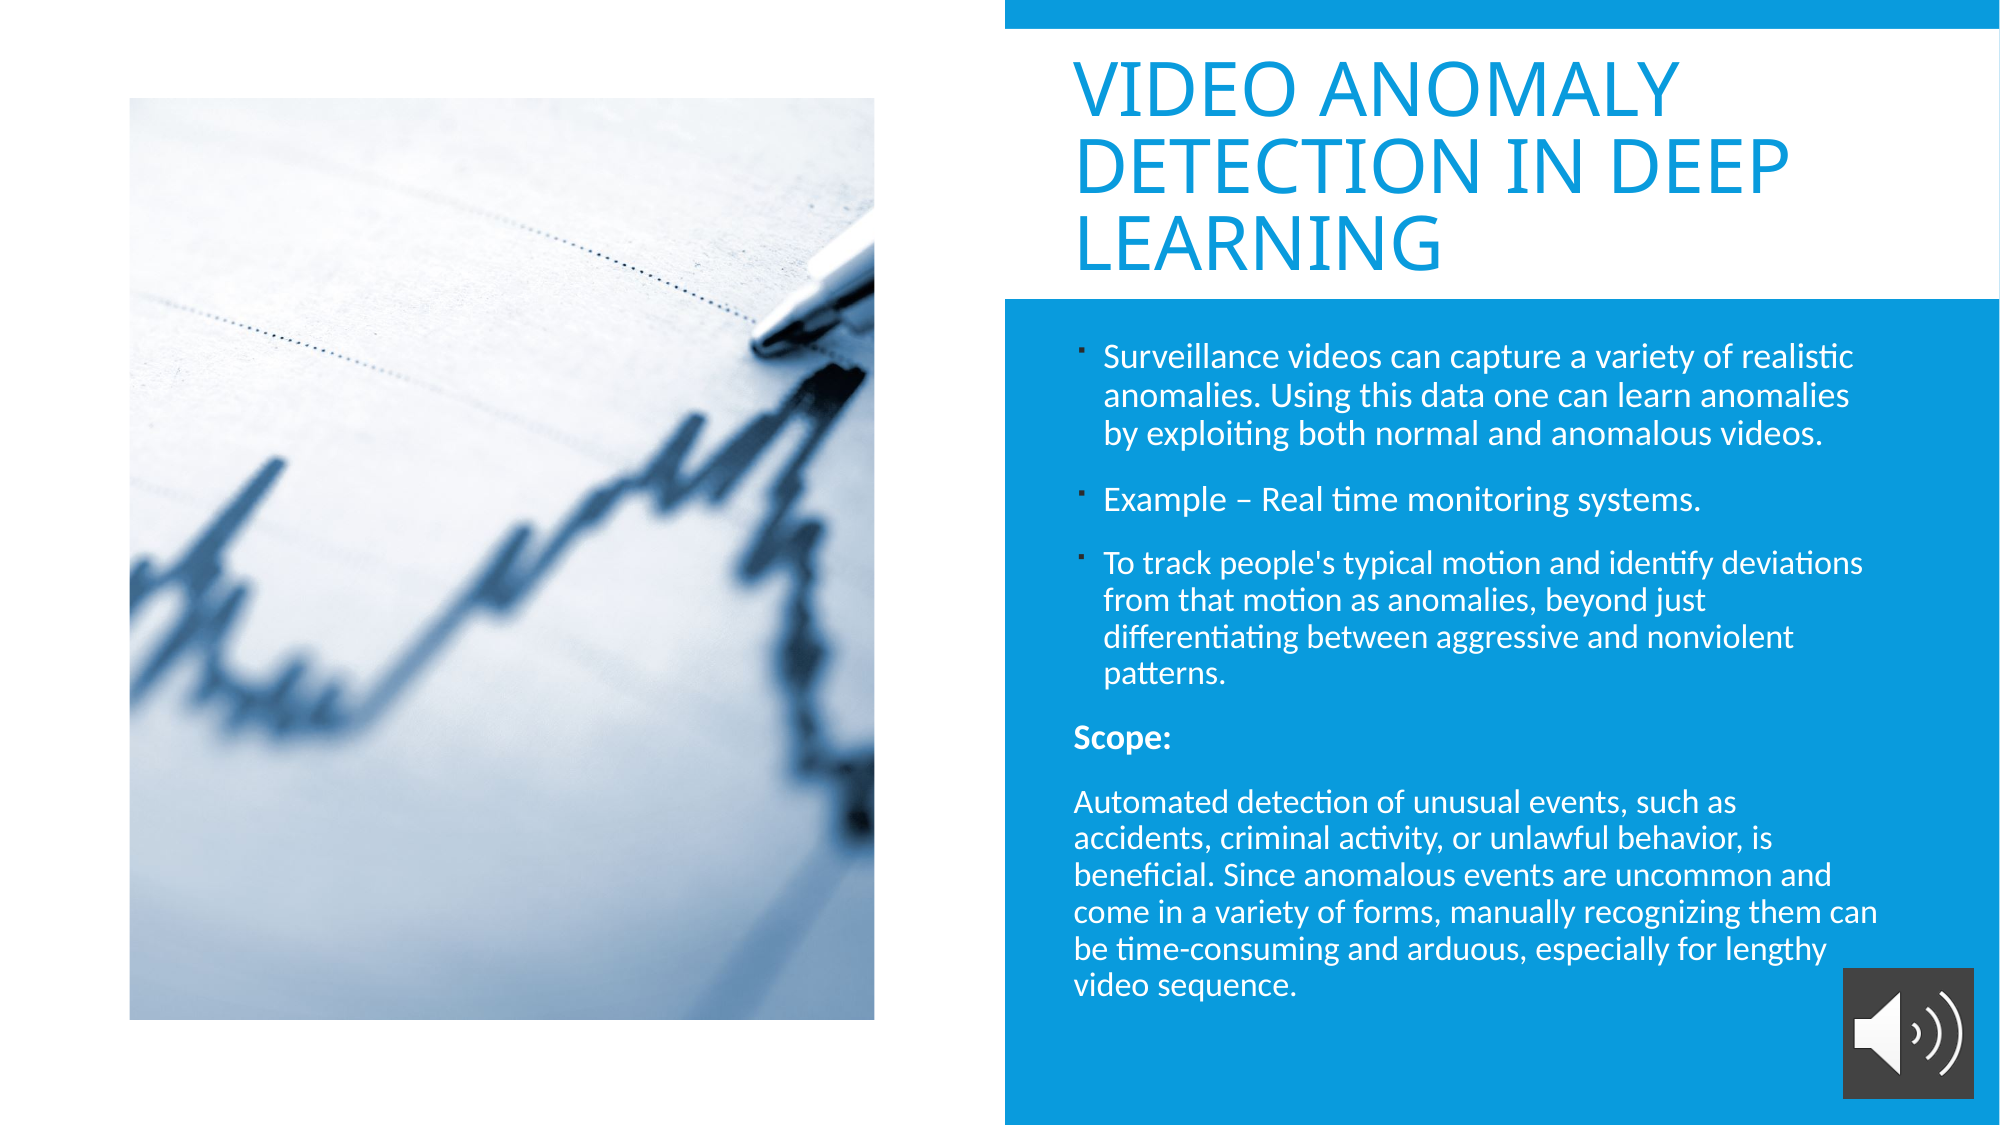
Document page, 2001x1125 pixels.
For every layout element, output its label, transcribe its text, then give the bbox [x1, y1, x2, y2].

list Surveillance videos can capture a variety of realistic anomalies. Using this data one can learn anomalies by exploiting both normal and anomalous videos. Example – Real time monitoring systems. To track people's typical motion and identify deviations from that motion as anomalies, beyond just differentiating between aggressive and nonviolent patterns. Scope: Automated detection of unusual events, such as accidents, criminal activity, or unlawful behavior, is beneficial. Since anomalous events are uncommon and come in a variety of forms, manually recognizing them can be time-consuming and arduous, especially for lengthy video sequence. [1058, 329, 1894, 1020]
text_box [1006, 300, 2000, 1125]
picture [129, 97, 875, 1021]
text_box [1003, 28, 2000, 300]
text_box [0, 0, 1006, 1125]
picture [1844, 969, 1973, 1098]
title video anomaly detection in Deep Learning [1058, 46, 1894, 295]
text_box [1006, 0, 2000, 28]
